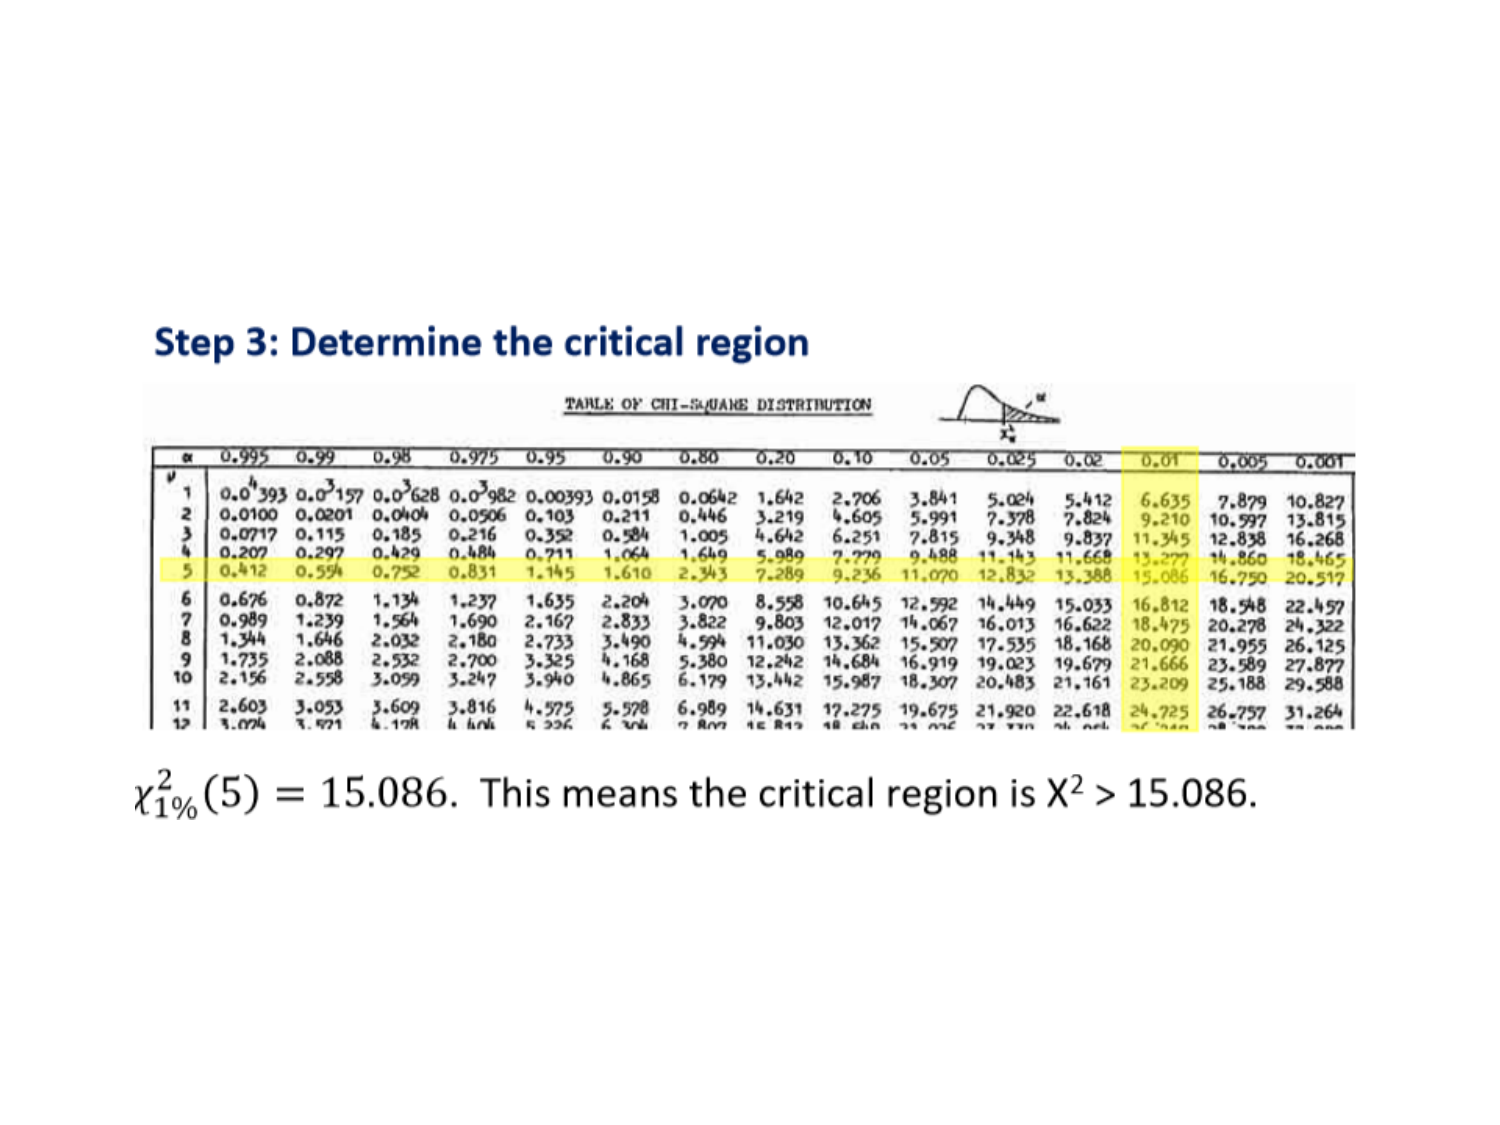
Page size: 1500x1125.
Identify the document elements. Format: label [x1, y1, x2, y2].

picture [134, 305, 1366, 820]
